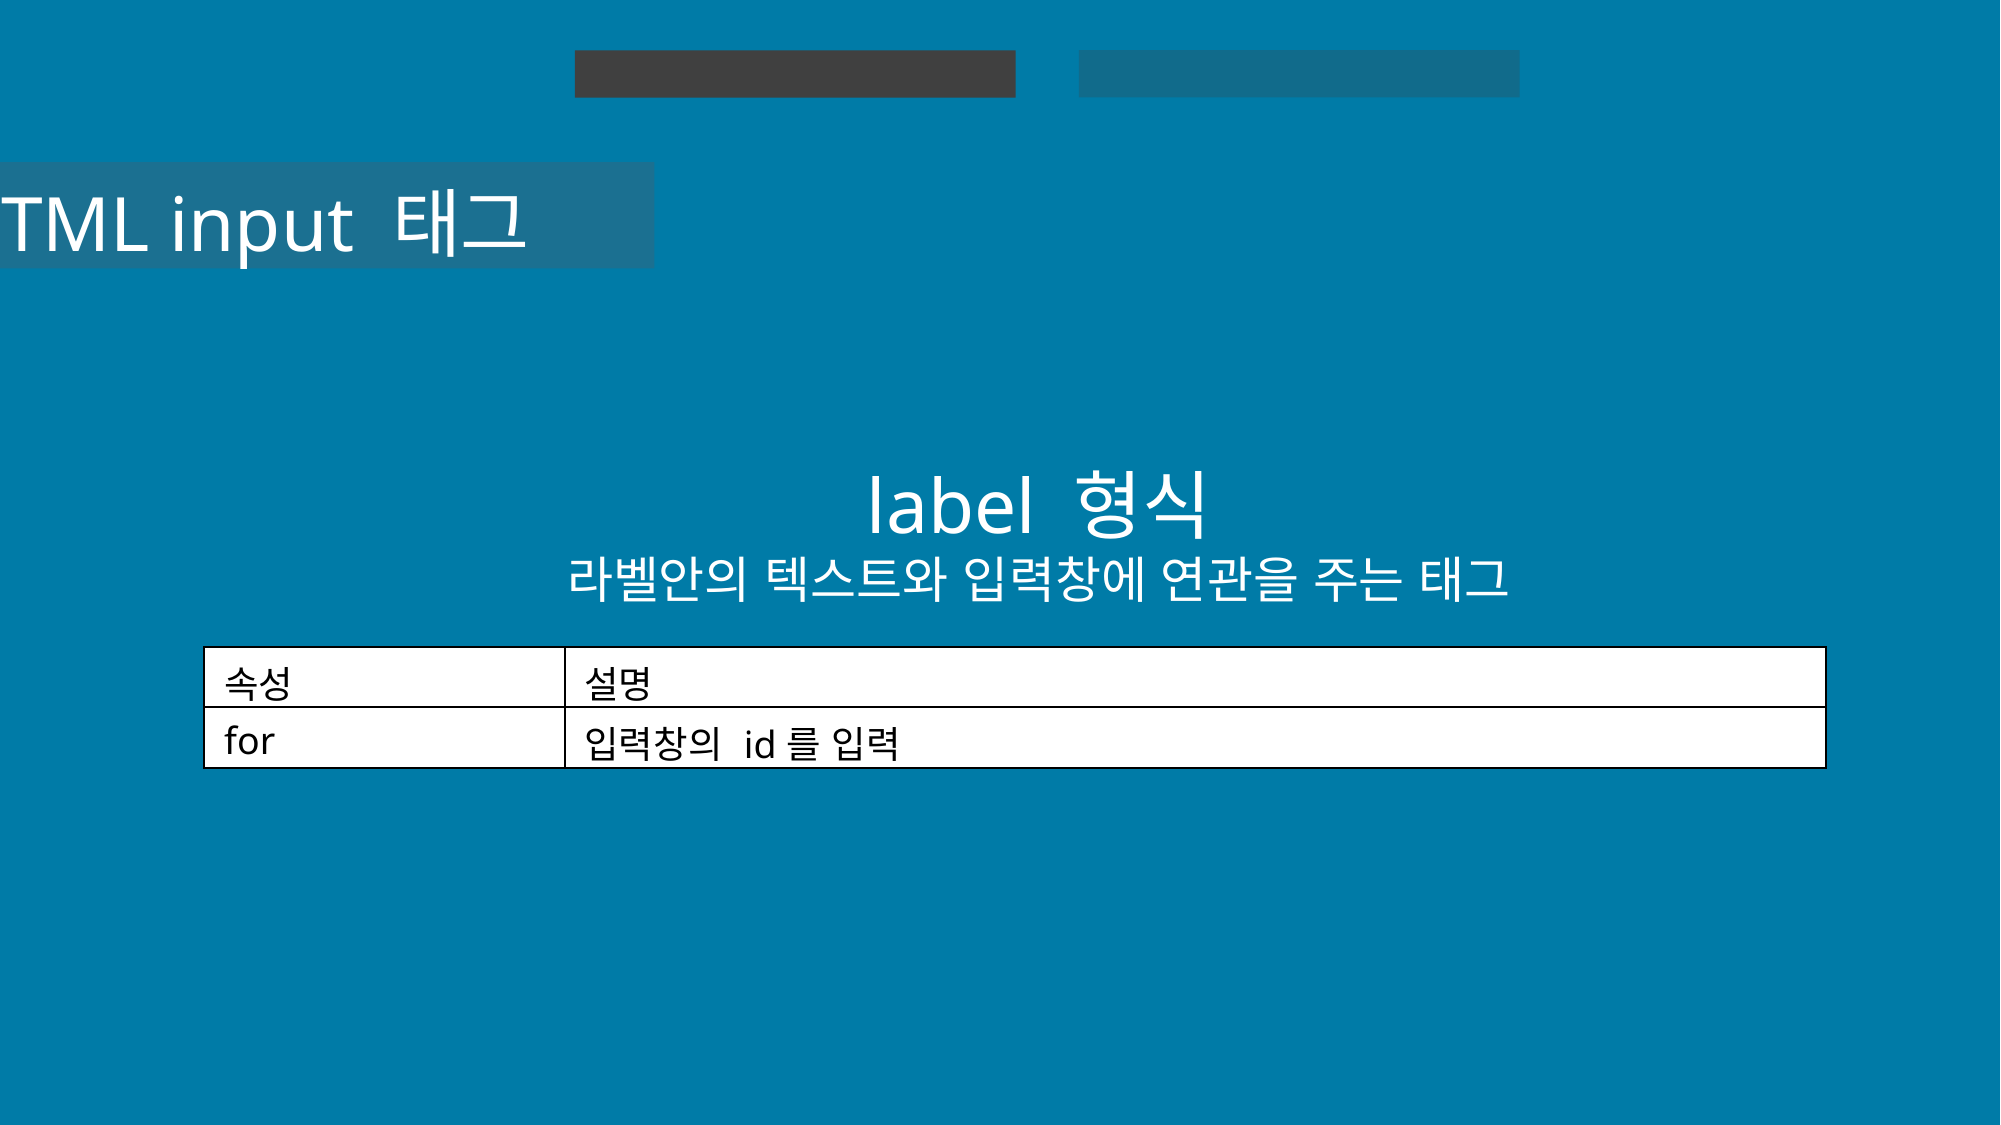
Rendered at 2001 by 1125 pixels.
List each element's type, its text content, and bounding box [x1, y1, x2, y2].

text_box HTML input 태그 [0, 168, 789, 274]
text_box HTML 실습 [1078, 49, 1521, 98]
text_box HTML [574, 49, 1017, 99]
table_cell 입력창의 id를 입력 [566, 708, 1825, 767]
text_box label 형식 라벨안의 텍스트와 입력창에 연관을 주는 태그 [430, 451, 1648, 617]
table_header 설명 [566, 648, 1825, 706]
table_cell for [205, 708, 564, 767]
table_header 속성 [205, 648, 564, 706]
text_box [0, 161, 655, 168]
